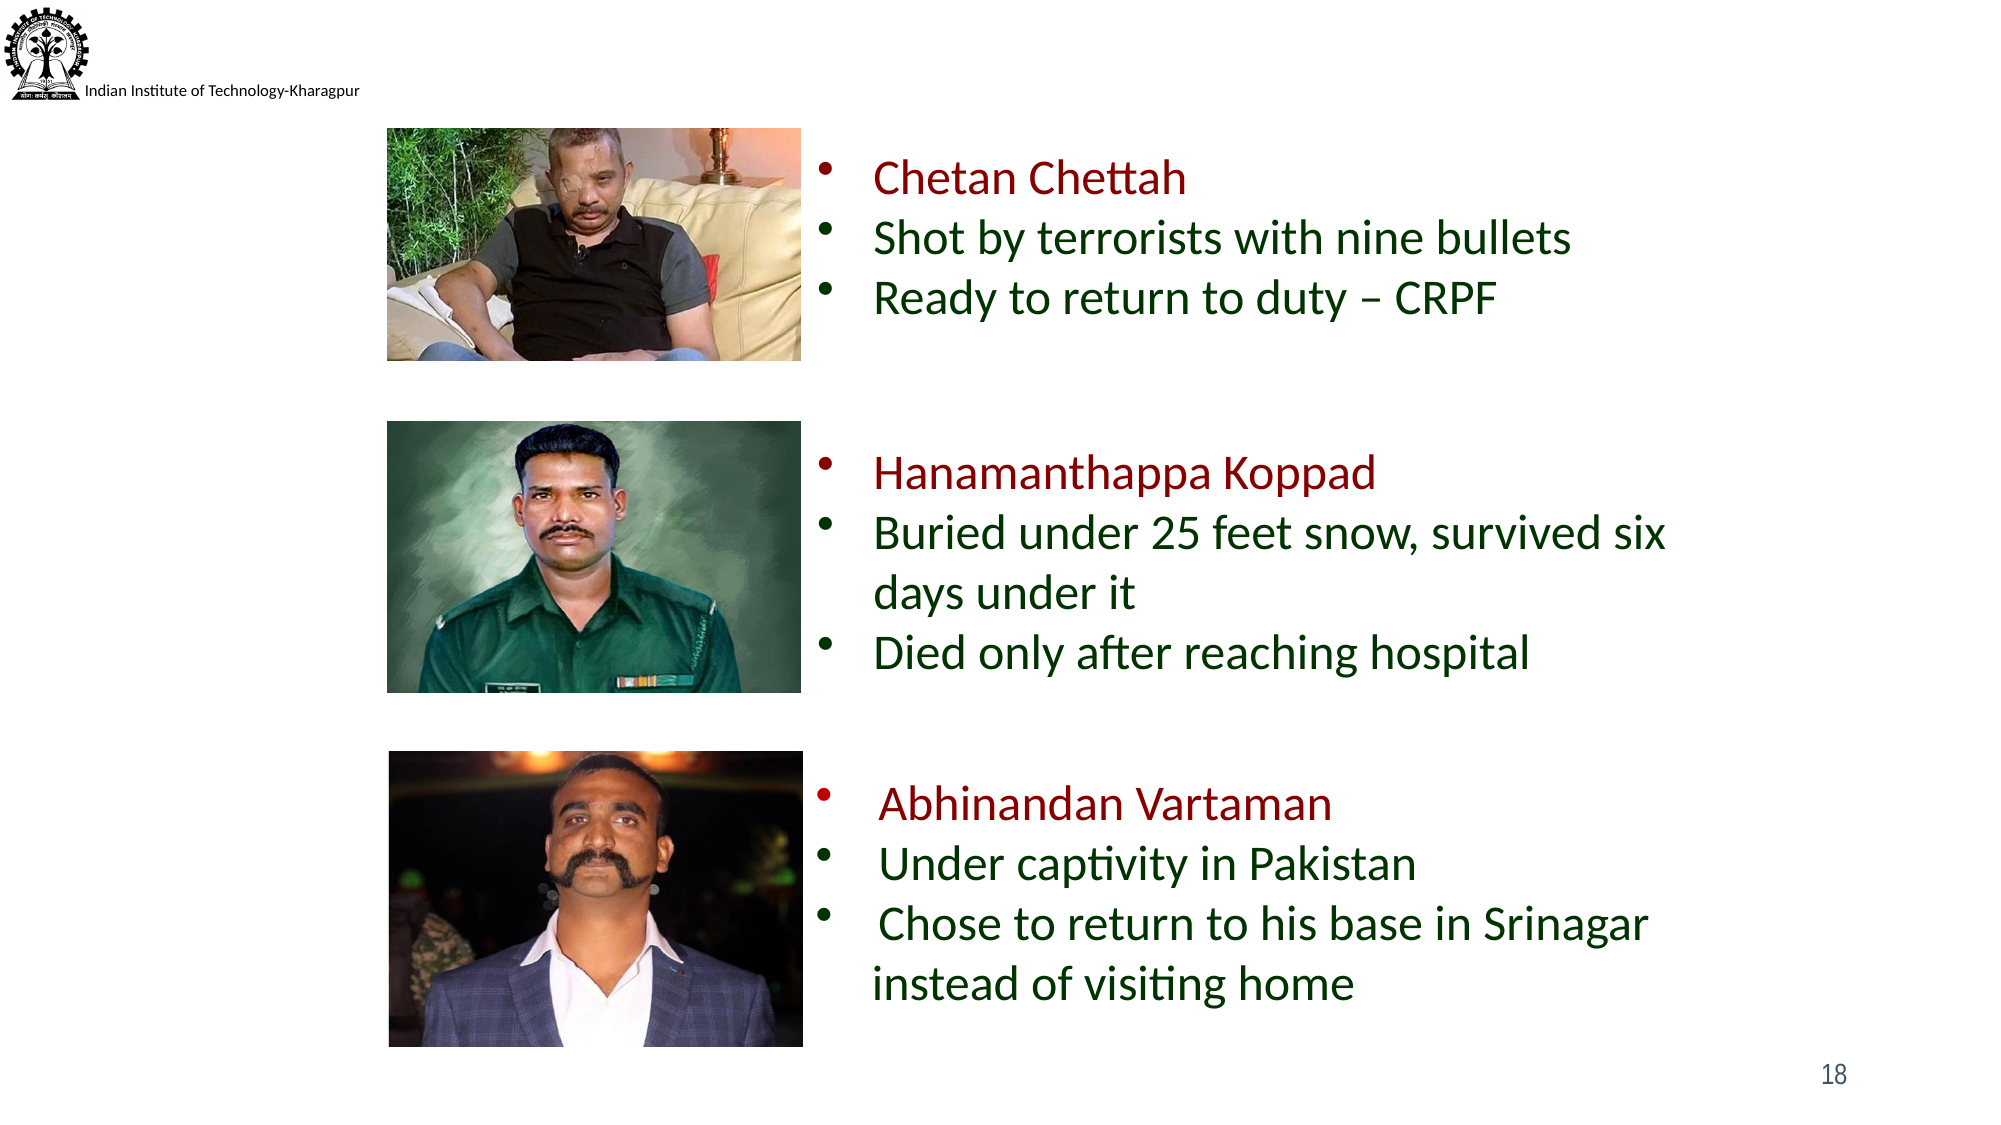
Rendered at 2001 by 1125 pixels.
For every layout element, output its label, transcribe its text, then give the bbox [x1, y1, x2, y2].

picture [387, 421, 801, 693]
picture [387, 751, 803, 1047]
text_box Chetan Chettah Shot by terrorists with nine bullets Ready to return to duty – CRPF [802, 137, 1717, 392]
slide_number 18 [1412, 1042, 1863, 1103]
text_box Hanamanthappa Koppad Buried under 25 feet snow, survived six days under it Died only after reaching hospital [802, 432, 1717, 748]
text_box Abhinandan Vartaman Under captivity in Pakistan Chose to return to his base in Srinagar instead of visiting home [803, 763, 1715, 1018]
picture [387, 128, 801, 361]
picture [4, 7, 89, 100]
text_box Indian Institute of Technology-Kharagpur [70, 72, 525, 108]
